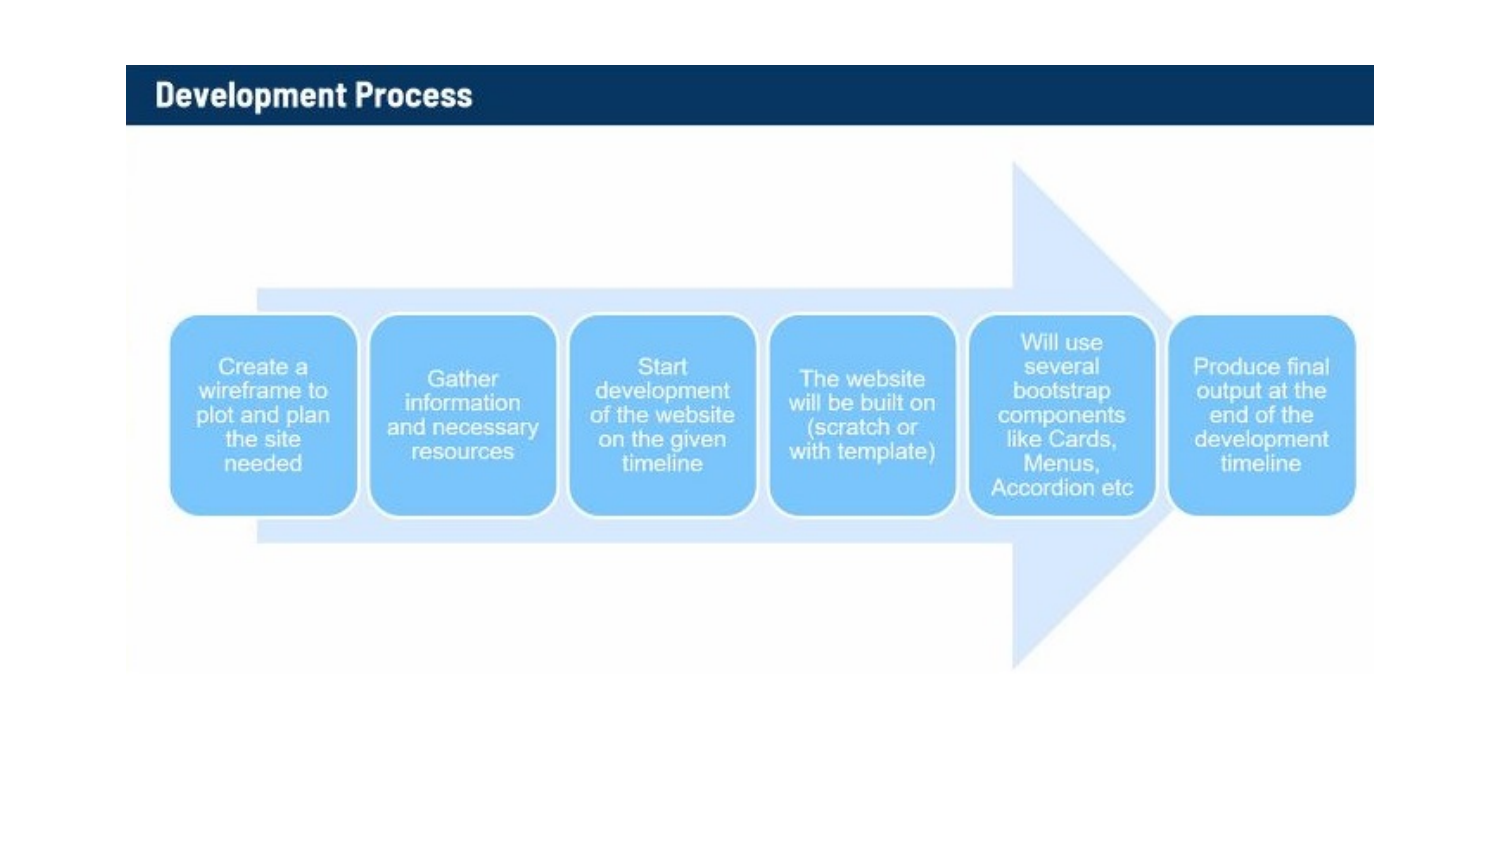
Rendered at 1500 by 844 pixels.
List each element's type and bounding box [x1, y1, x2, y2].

picture [126, 64, 1374, 696]
